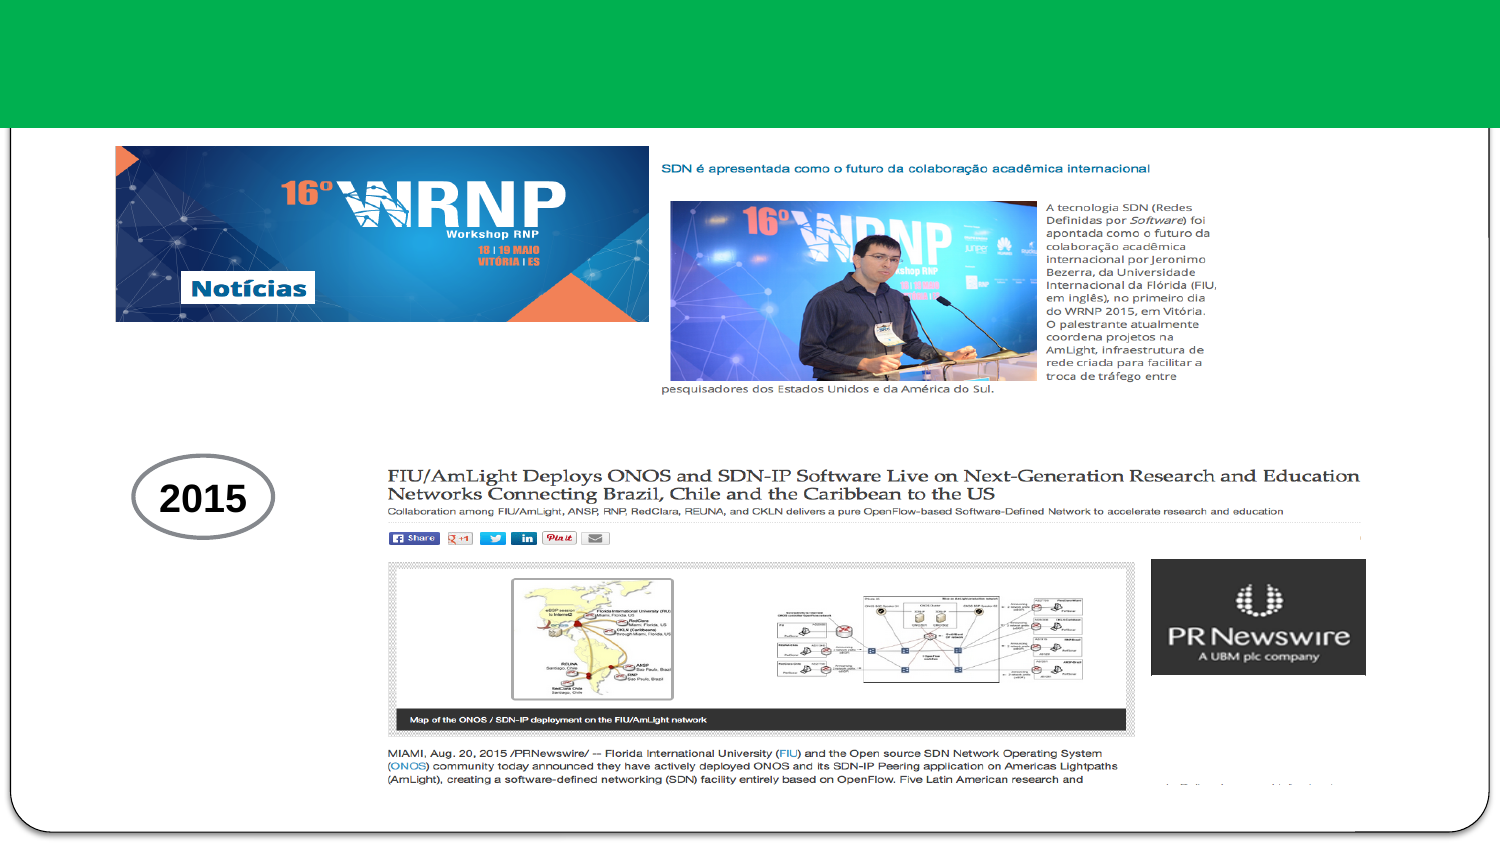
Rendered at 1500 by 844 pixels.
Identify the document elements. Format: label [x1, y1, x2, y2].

text_box [97, 134, 1234, 413]
text_box [360, 462, 1381, 796]
text_box [133, 455, 274, 539]
